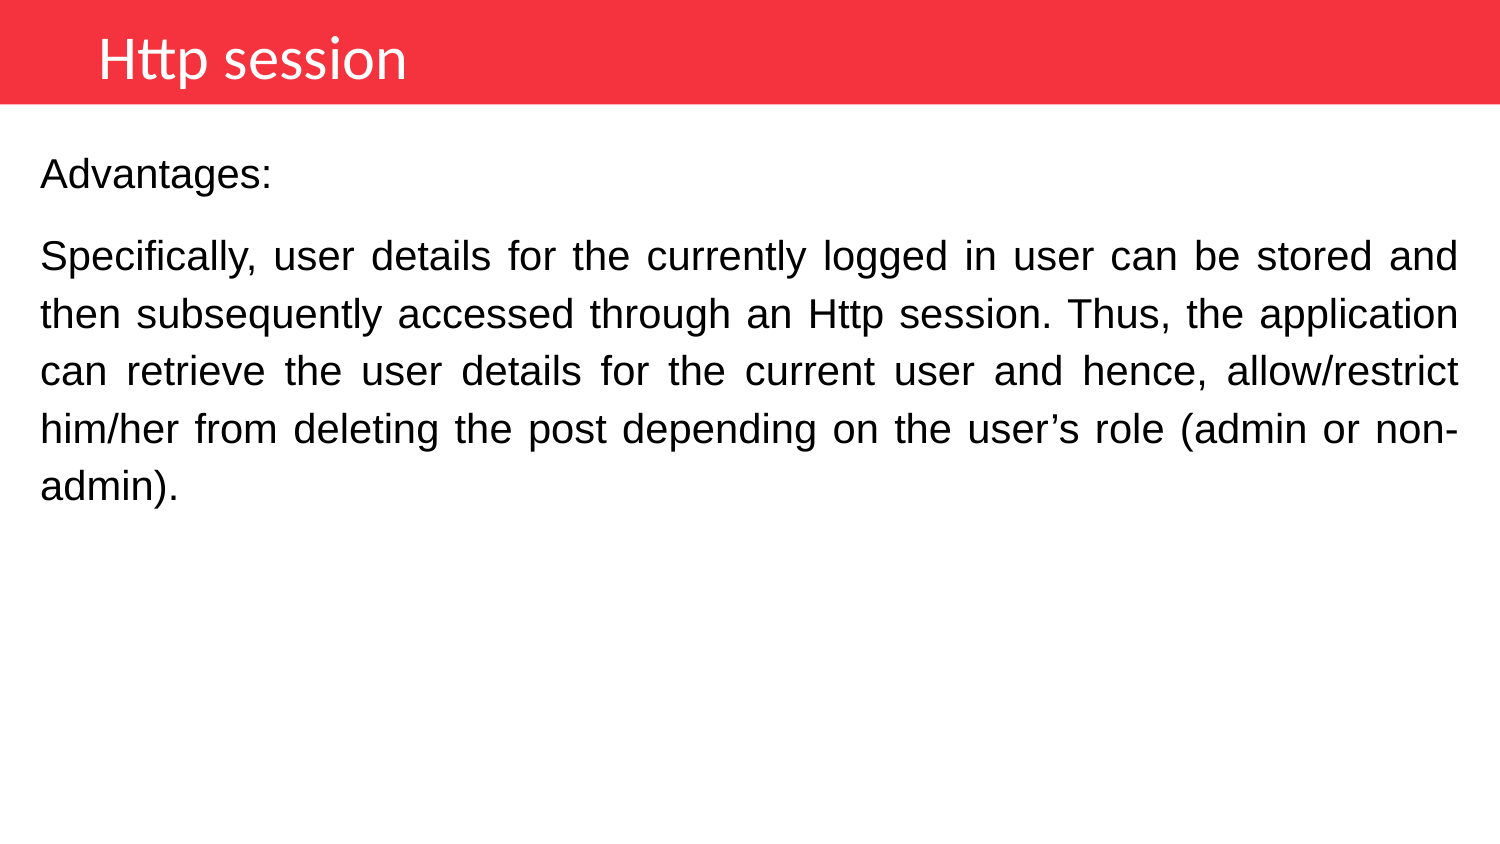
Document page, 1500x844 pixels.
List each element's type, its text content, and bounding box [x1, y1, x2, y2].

text_box Advantages: Specifically, user details for the currently logged in user can be stored and then subsequently accessed through an Http session. Thus, the application can retrieve the user details for the current user and hence, allow/restrict him/her from deleting the post depending on the user’s role (admin or non-admin). [25, 123, 1475, 820]
text_box Http session [83, 2, 1289, 123]
text_box [0, 0, 1500, 105]
